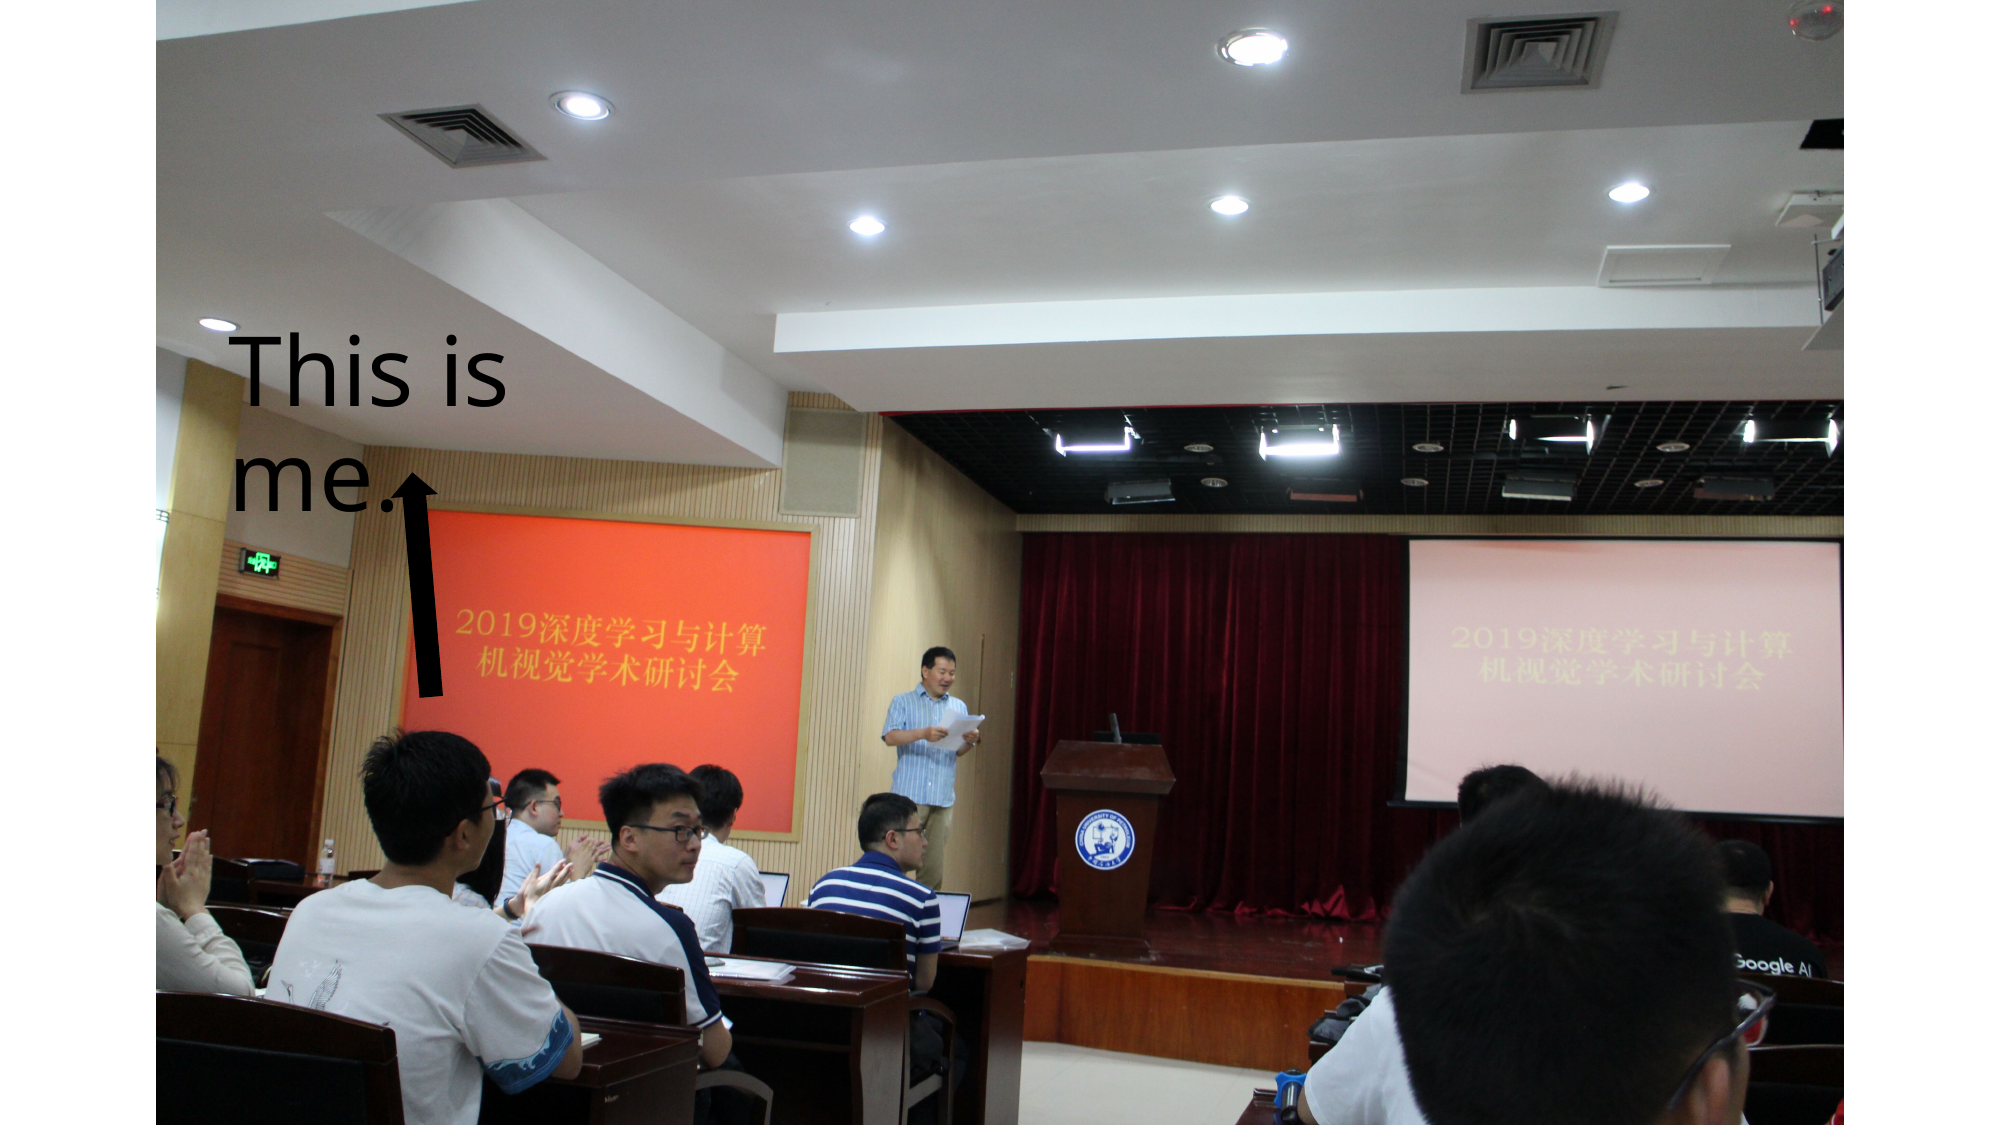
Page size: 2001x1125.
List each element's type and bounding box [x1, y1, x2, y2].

picture [156, 0, 1844, 1125]
